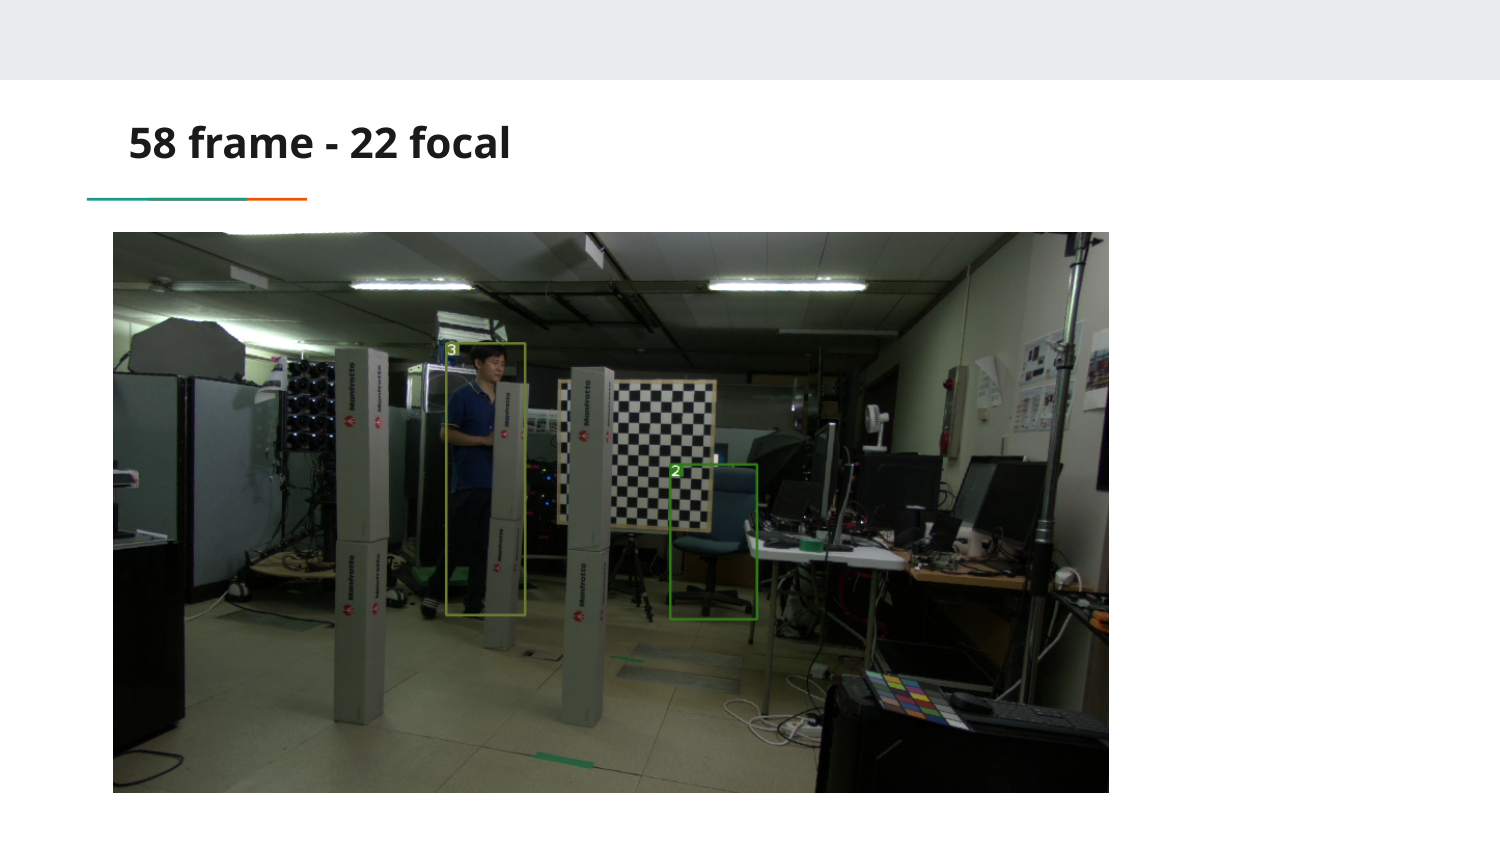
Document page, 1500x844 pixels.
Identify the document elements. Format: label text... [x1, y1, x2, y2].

picture [113, 232, 1109, 793]
title 58 frame - 22 focal [113, 98, 1375, 187]
